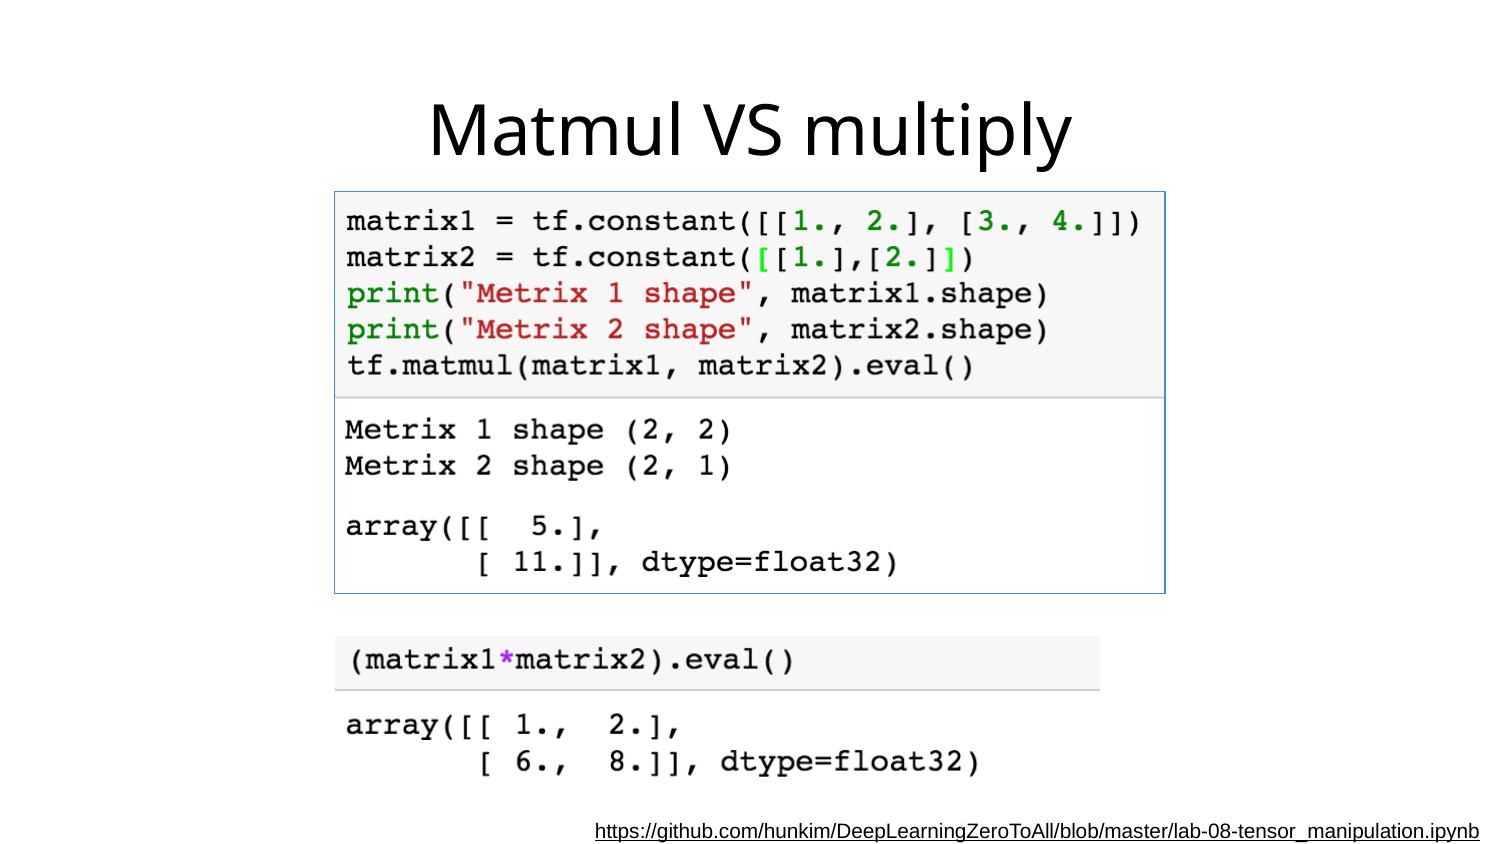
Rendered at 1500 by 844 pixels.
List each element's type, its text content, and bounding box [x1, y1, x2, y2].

picture [335, 636, 1100, 793]
text_box https://github.com/hunkim/DeepLearningZeroToAll/blob/master/lab-08-tensor_manipulation.ipynb [579, 804, 1500, 844]
picture [335, 192, 1165, 594]
title Matmul VS multiply [297, 21, 1203, 233]
